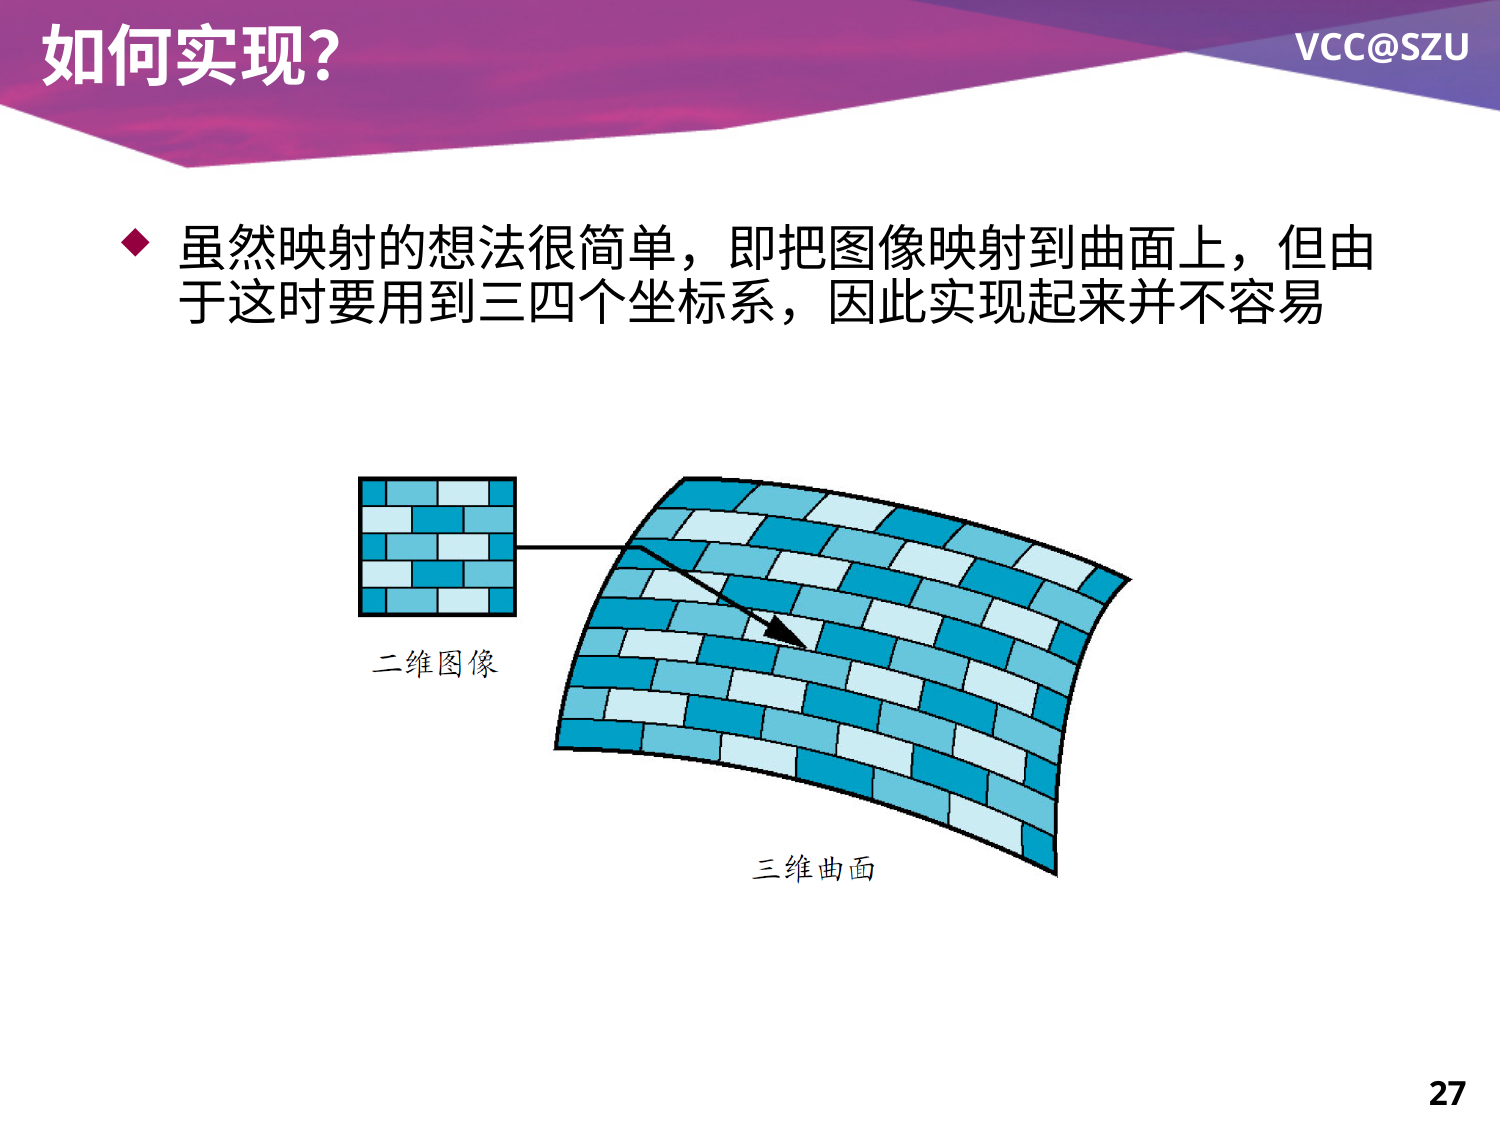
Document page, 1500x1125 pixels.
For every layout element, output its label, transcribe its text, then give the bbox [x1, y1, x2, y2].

list 虽然映射的想法很简单，即把图像映射到曲面上，但由于这时要用到三四个坐标系，因此实现起来并不容易 [103, 216, 1397, 930]
title 如何实现？ [25, 15, 1320, 104]
slide_number 27 [1384, 1065, 1500, 1125]
picture [0, 0, 1500, 1125]
